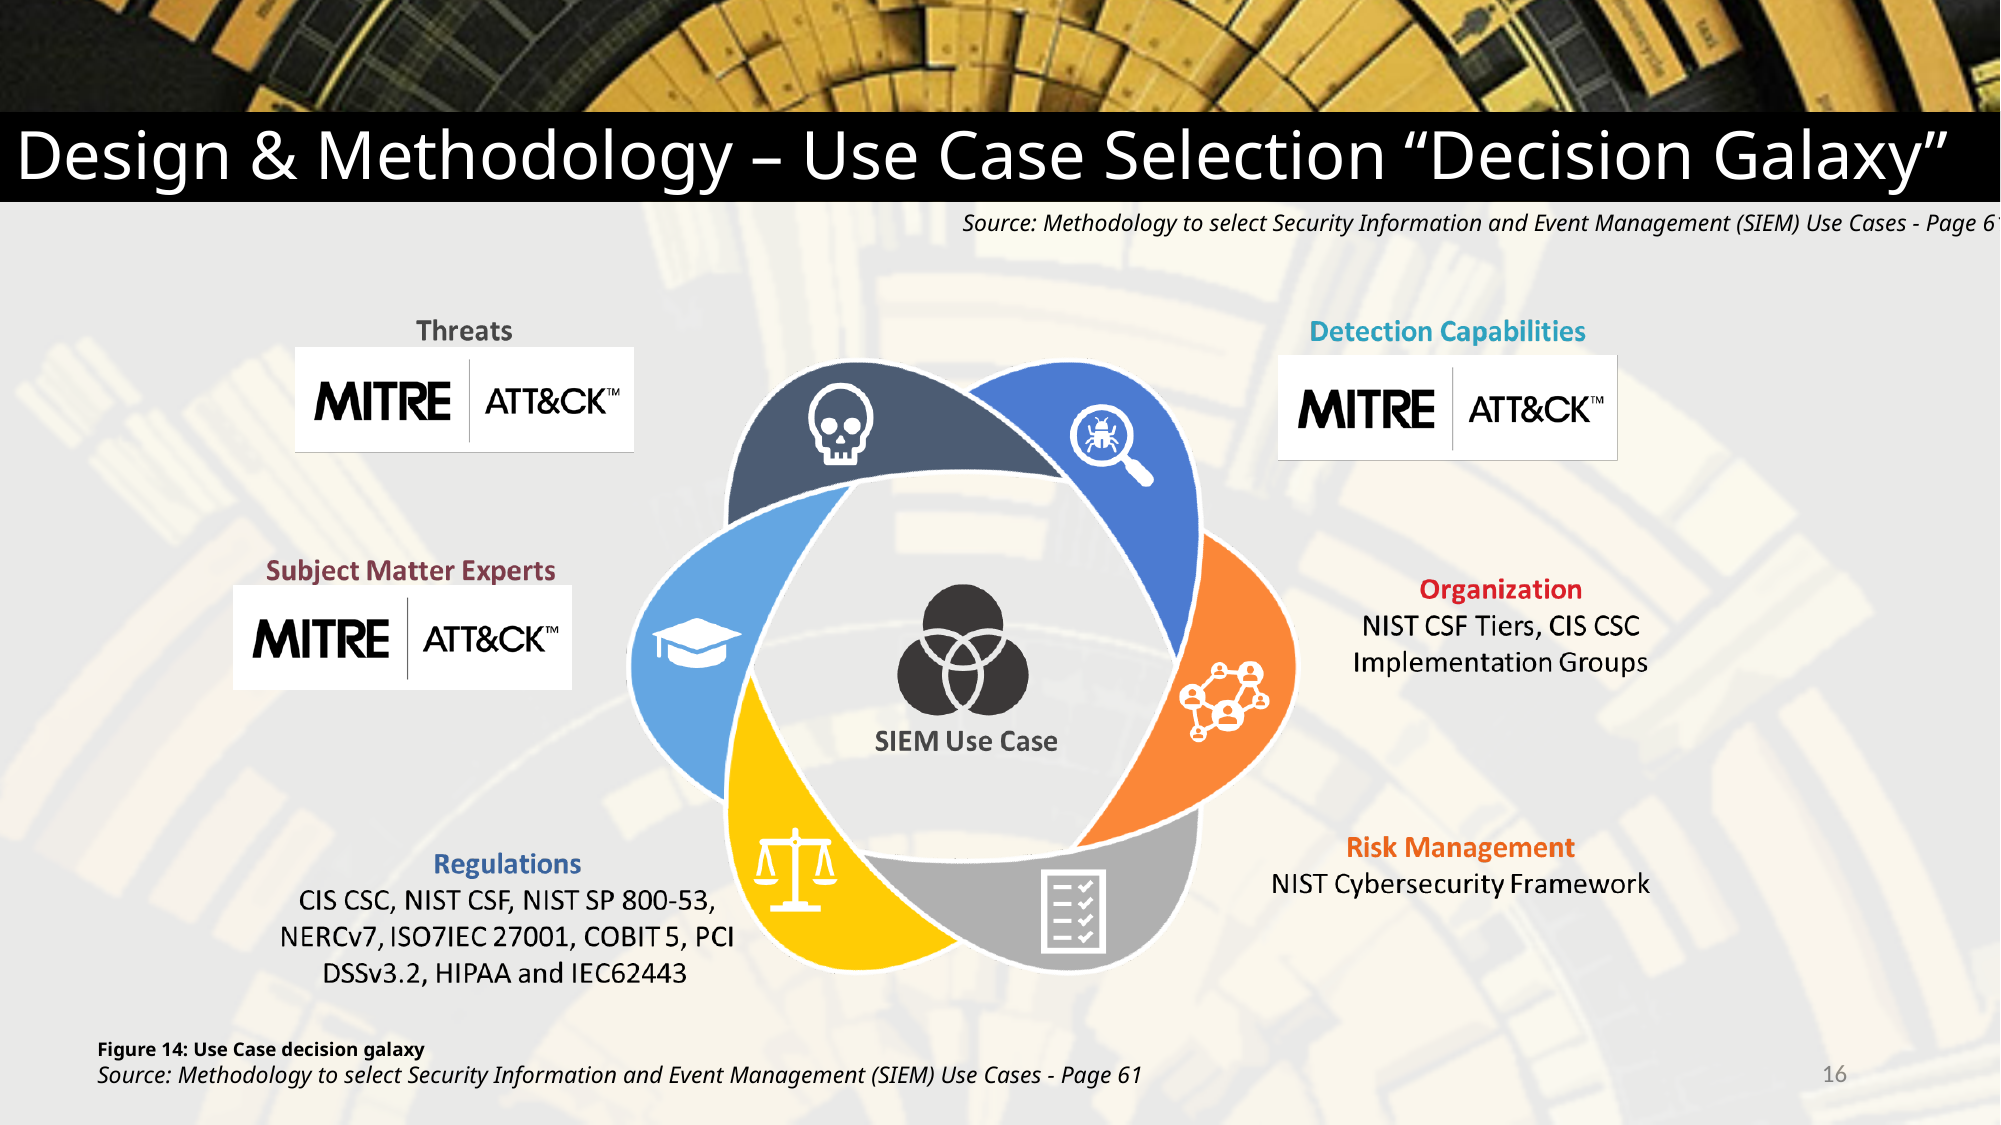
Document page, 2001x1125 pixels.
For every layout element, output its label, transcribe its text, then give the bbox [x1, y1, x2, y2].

text_box Source: Methodology to select Security Information and Event Management (SIEM) Use Cases - Page 61 [947, 201, 2000, 244]
picture [0, 0, 2000, 112]
text_box Figure 14: Use Case decision galaxy Source: Methodology to select Security Information and Event Management (SIEM) Use Cases - Page 61 [82, 1030, 1366, 1096]
title Design & Methodology – Use Case Selection “Decision Galaxy” [0, 112, 2000, 202]
picture [193, 277, 1703, 1055]
slide_number 16 [1412, 1042, 1863, 1103]
